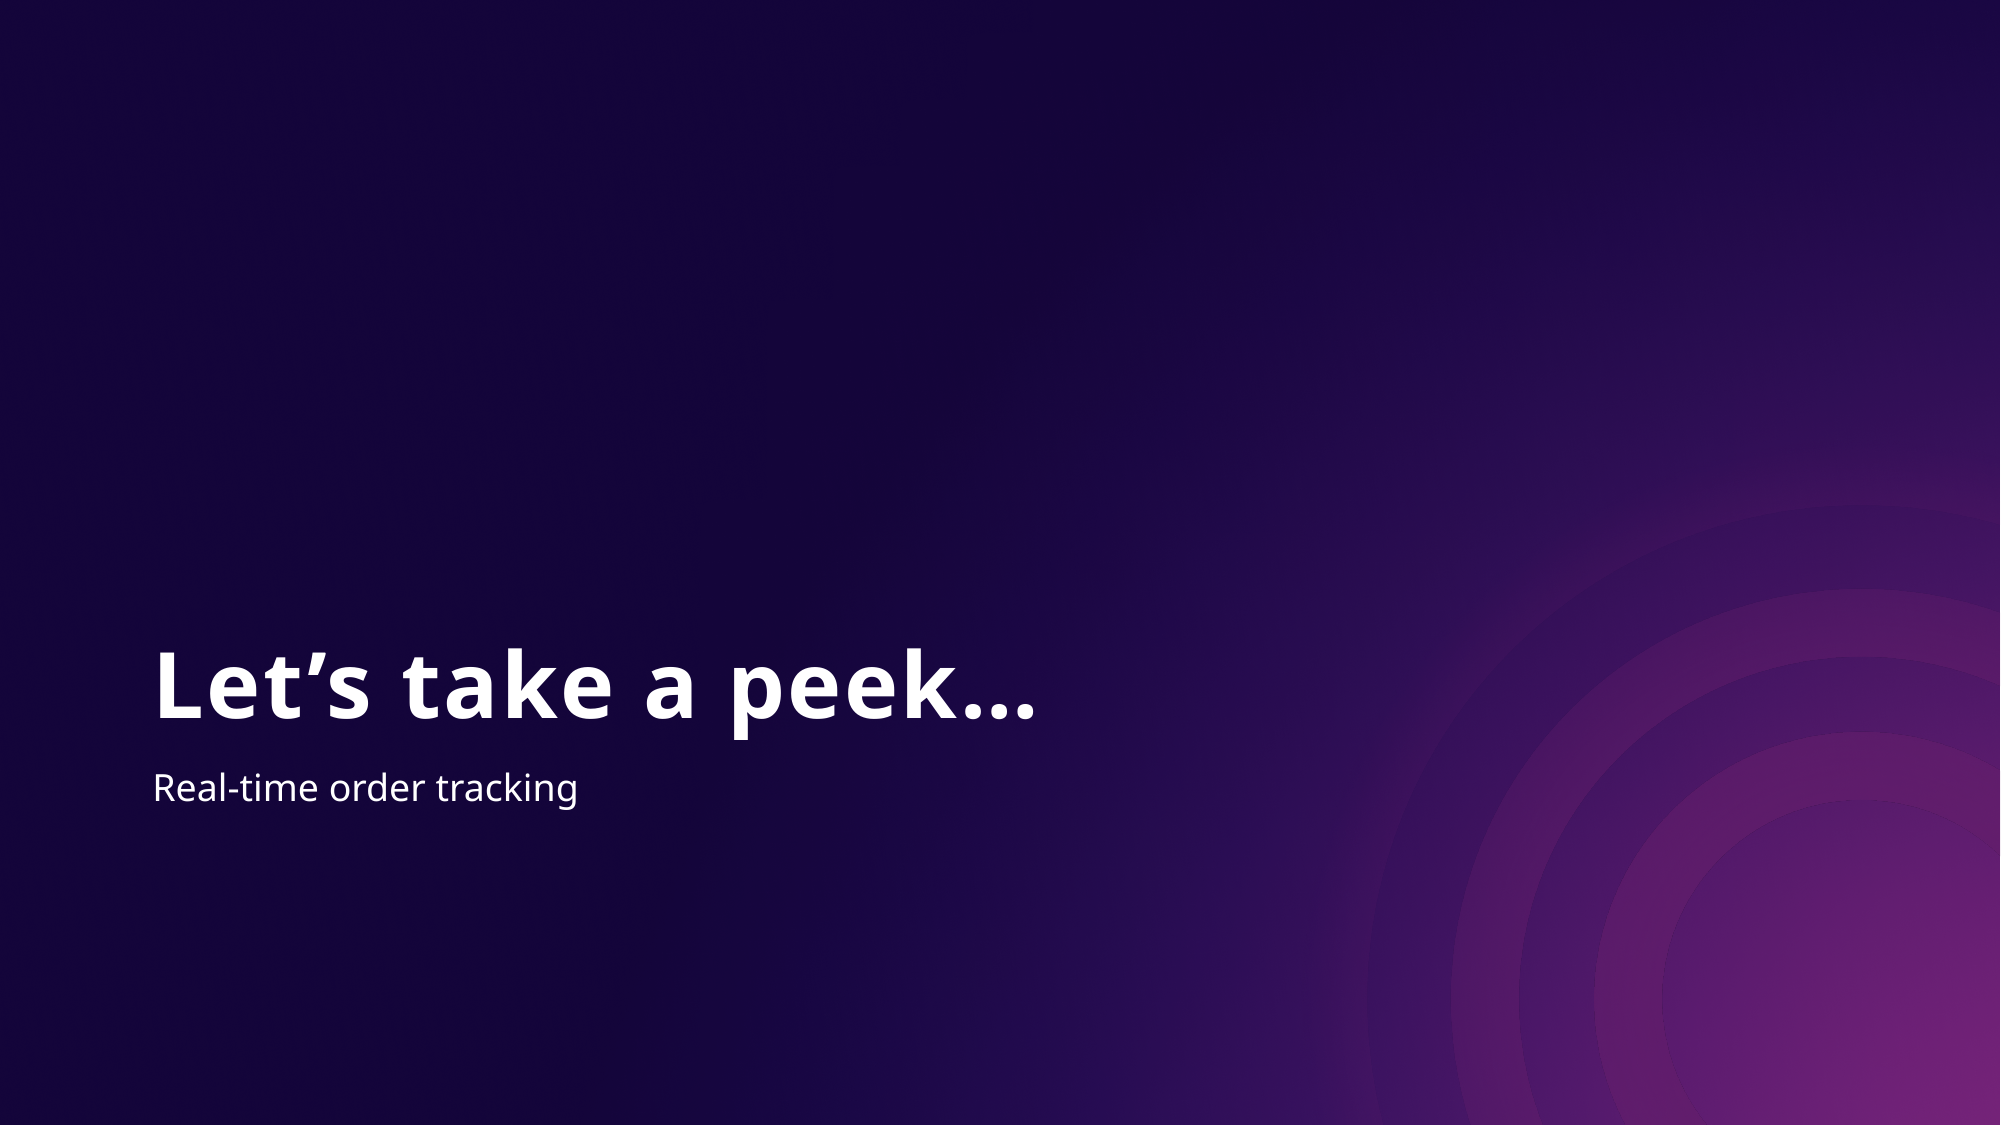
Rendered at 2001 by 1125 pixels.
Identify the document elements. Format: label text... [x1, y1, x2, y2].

subtitle Real-time order tracking [137, 761, 1638, 822]
title Let’s take a peek… [137, 607, 1638, 747]
picture [0, 0, 2001, 1125]
